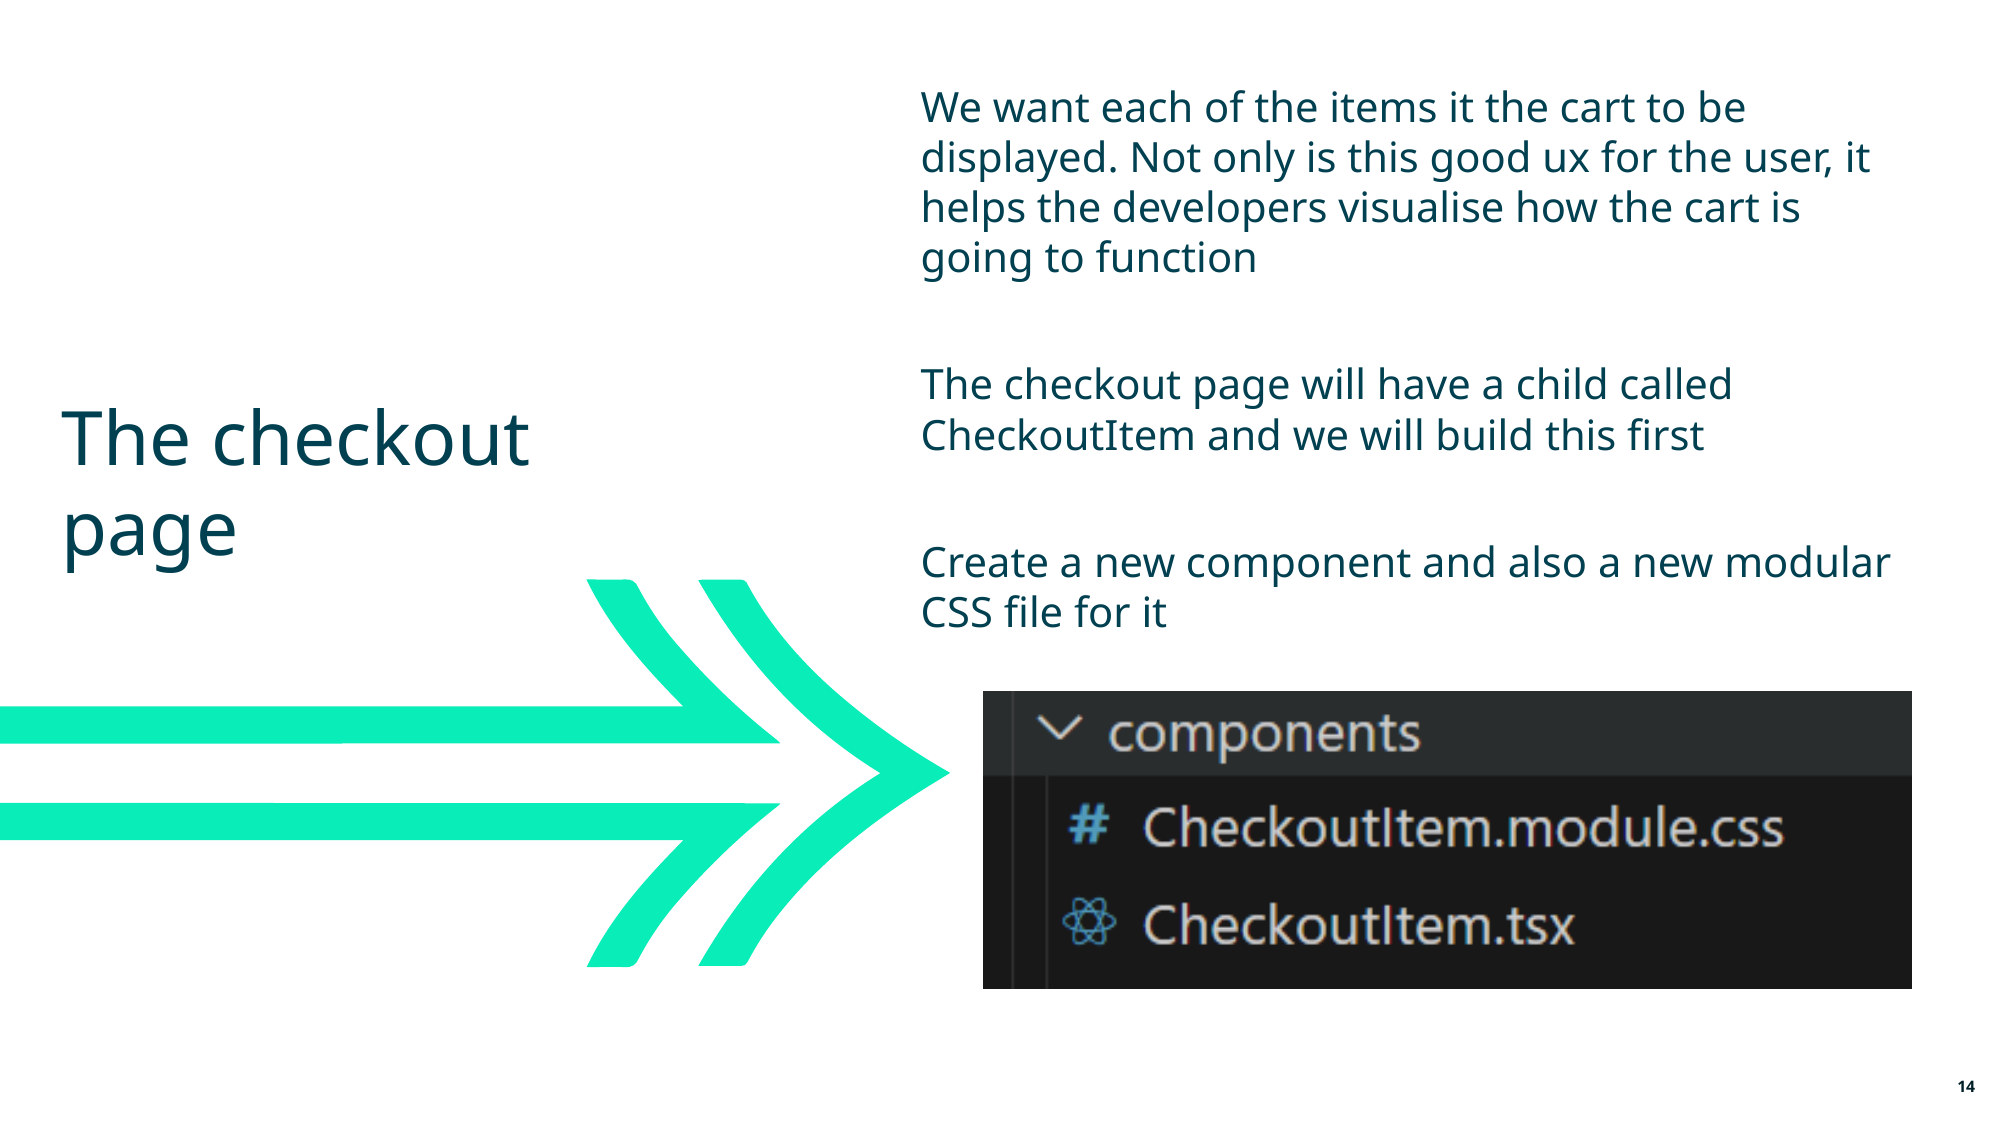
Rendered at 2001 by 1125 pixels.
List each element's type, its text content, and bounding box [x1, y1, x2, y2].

list The checkout page [61, 450, 668, 571]
slide_number 14 [1846, 1068, 1976, 1098]
picture [983, 691, 1912, 989]
text_box We want each of the items it the cart to be displayed. Not only is this good ux for the user, it helps the developers visualise how the cart is going to function The checkout page will have a child called CheckoutItem and we will build this first Create a new component and also a new modular CSS file for it [920, 81, 1911, 575]
